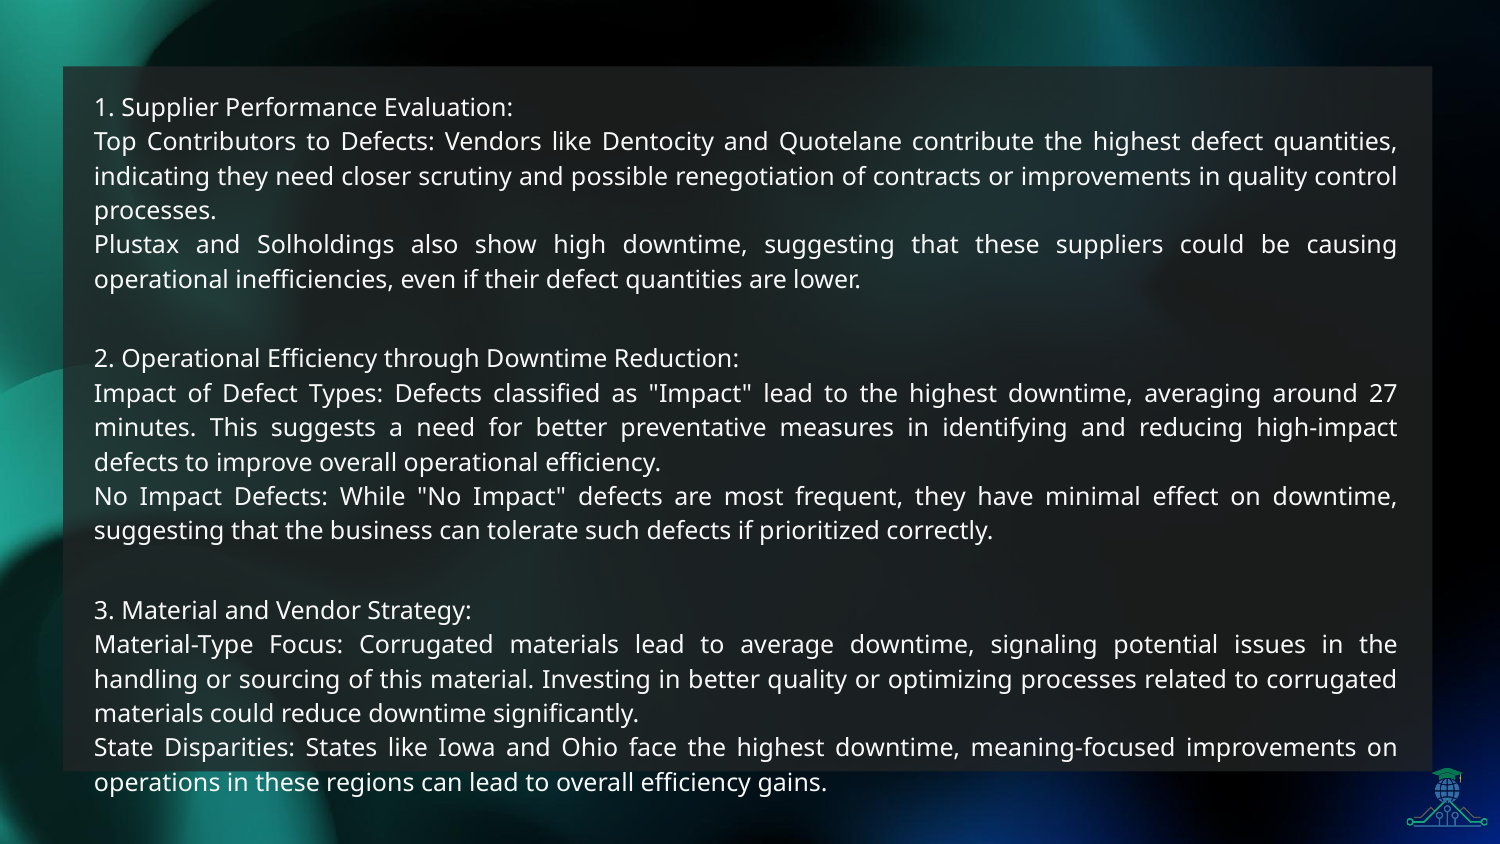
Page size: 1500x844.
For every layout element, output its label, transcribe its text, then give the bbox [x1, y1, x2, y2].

picture [0, 0, 1500, 844]
subtitle 1. Supplier Performance Evaluation: Top Contributors to Defects: Vendors like Dentocity and Quotelane contribute the highest defect quantities, indicating they need closer scrutiny and possible renegotiation of contracts or improvements in quality control processes. Plustax and Solholdings also show high downtime, suggesting that these suppliers could be causing operational inefficiencies, even if their defect quantities are lower. 2. Operational Efficiency through Downtime Reduction: Impact of Defect Types: Defects classified as "Impact" lead to the highest downtime, averaging around 27 minutes. This suggests a need for better preventative measures in identifying and reducing high-impact defects to improve overall operational efficiency. No Impact Defects: While "No Impact" defects are most frequent, they have minimal effect on downtime, suggesting that the business can tolerate such defects if prioritized correctly. 3. Material and Vendor Strategy: Material-Type Focus: Corrugated materials lead to average downtime, signaling potential issues in the handling or sourcing of this material. Investing in better quality or optimizing processes related to corrugated materials could reduce downtime significantly. State Disparities: States like Iowa and Ohio face the highest downtime, meaning-focused improvements on operations in these regions can lead to overall efficiency gains. [55, 71, 1415, 769]
